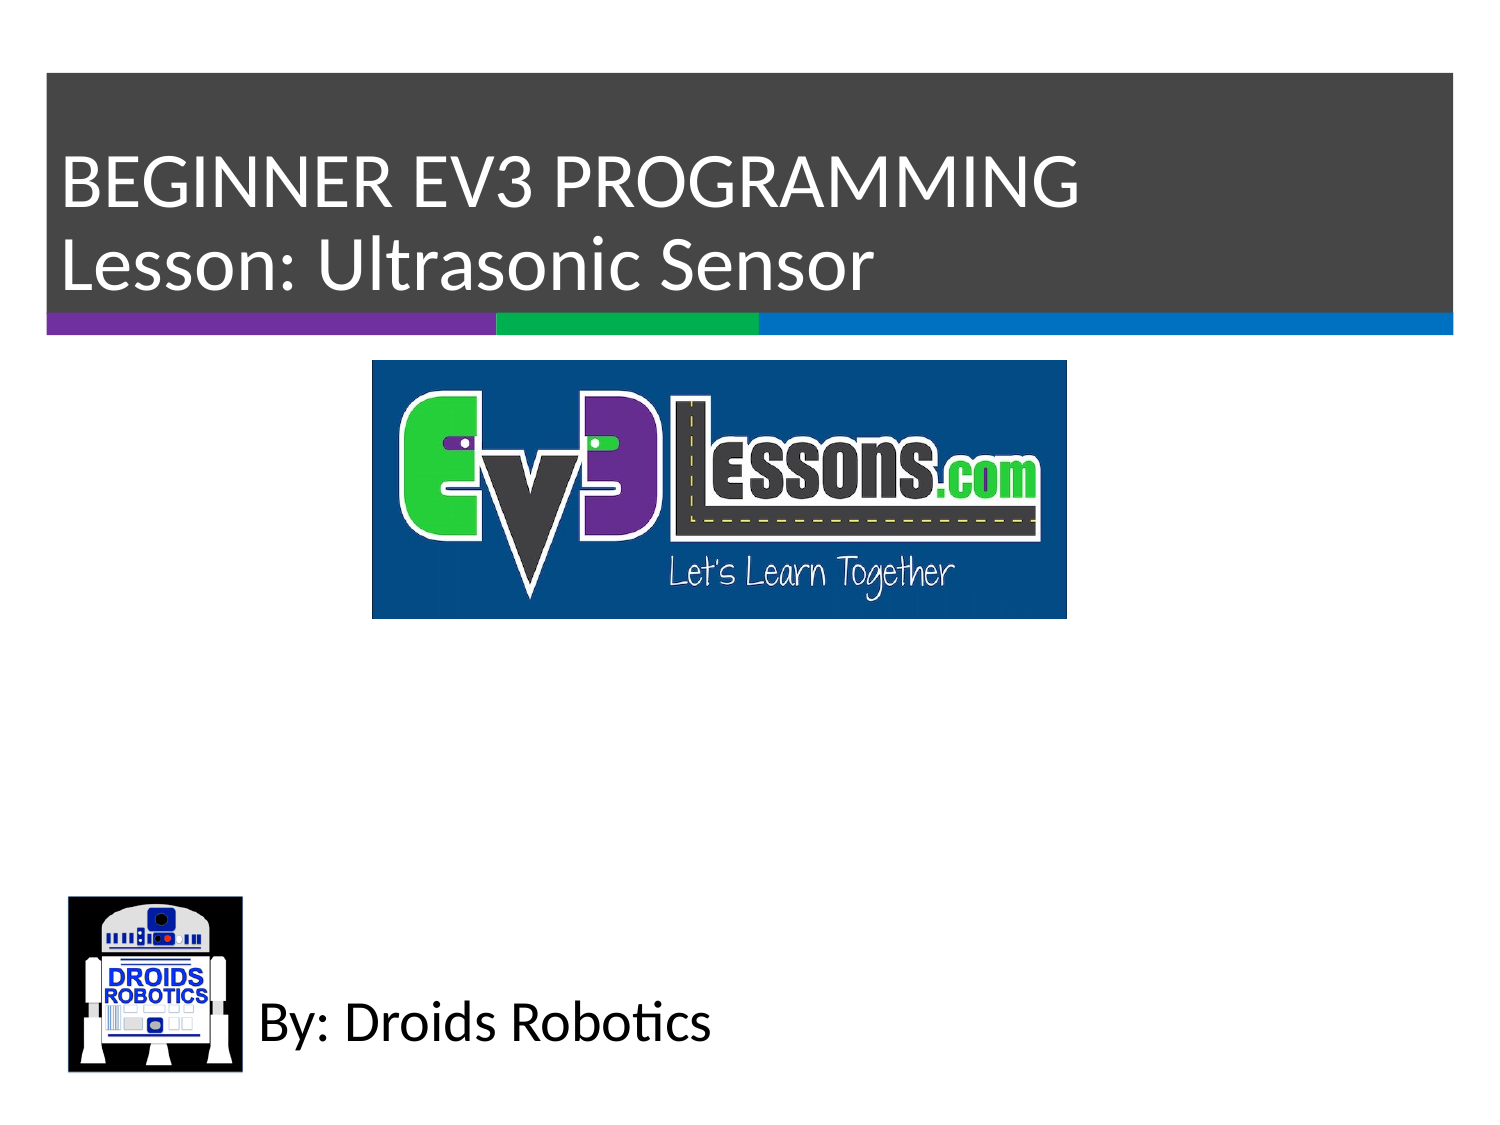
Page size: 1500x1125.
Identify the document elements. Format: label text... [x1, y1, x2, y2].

text_box By: Droids Robotics [247, 976, 1024, 1061]
title BEGINNER EV3 PROGRAMMING Lesson: Ultrasonic Sensor [45, 132, 1452, 314]
picture [371, 360, 1068, 620]
picture [65, 894, 245, 1074]
